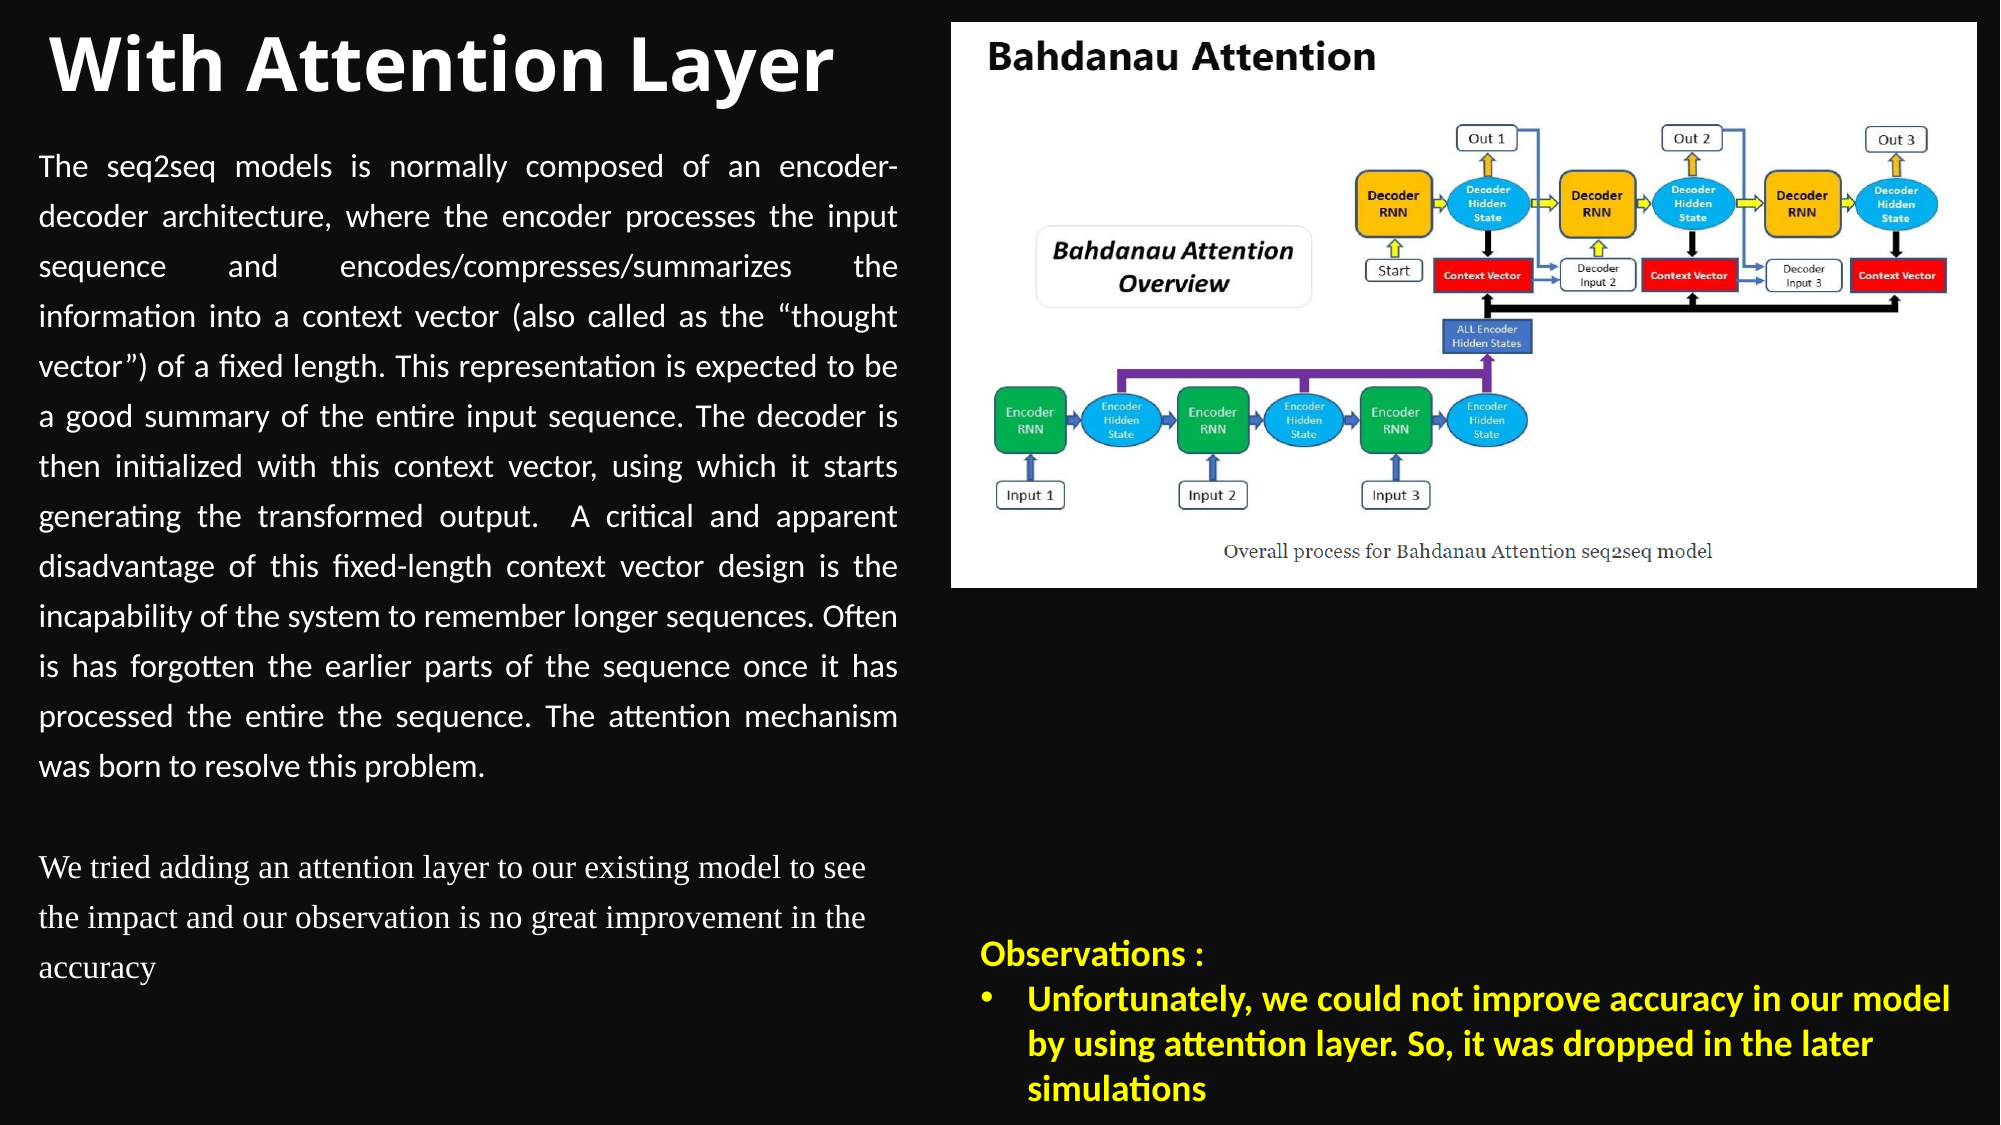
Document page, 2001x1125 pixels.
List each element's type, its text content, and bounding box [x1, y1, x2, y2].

title With Attention Layer [34, 22, 951, 113]
picture [951, 22, 1977, 588]
text_box Observations : Unfortunately, we could not improve accuracy in our model by using attention layer. So, it was dropped in the later simulations [965, 921, 1991, 1125]
text_box The seq2seq models is normally composed of an encoder-decoder architecture, where the encoder processes the input sequence and encodes/compresses/summarizes the information into a context vector (also called as the “thought vector”) of a fixed length. This representation is expected to be a good summary of the entire input sequence. The decoder is then initialized with this context vector, using which it starts generating the transformed output. A critical and apparent disadvantage of this fixed-length context vector design is the incapability of the system to remember longer sequences. Often is has forgotten the earlier parts of the sequence once it has processed the entire the sequence. The attention mechanism was born to resolve this problem. We tried adding an attention layer to our existing model to see the impact and our observation is no great improvement in the accuracy [23, 126, 914, 993]
